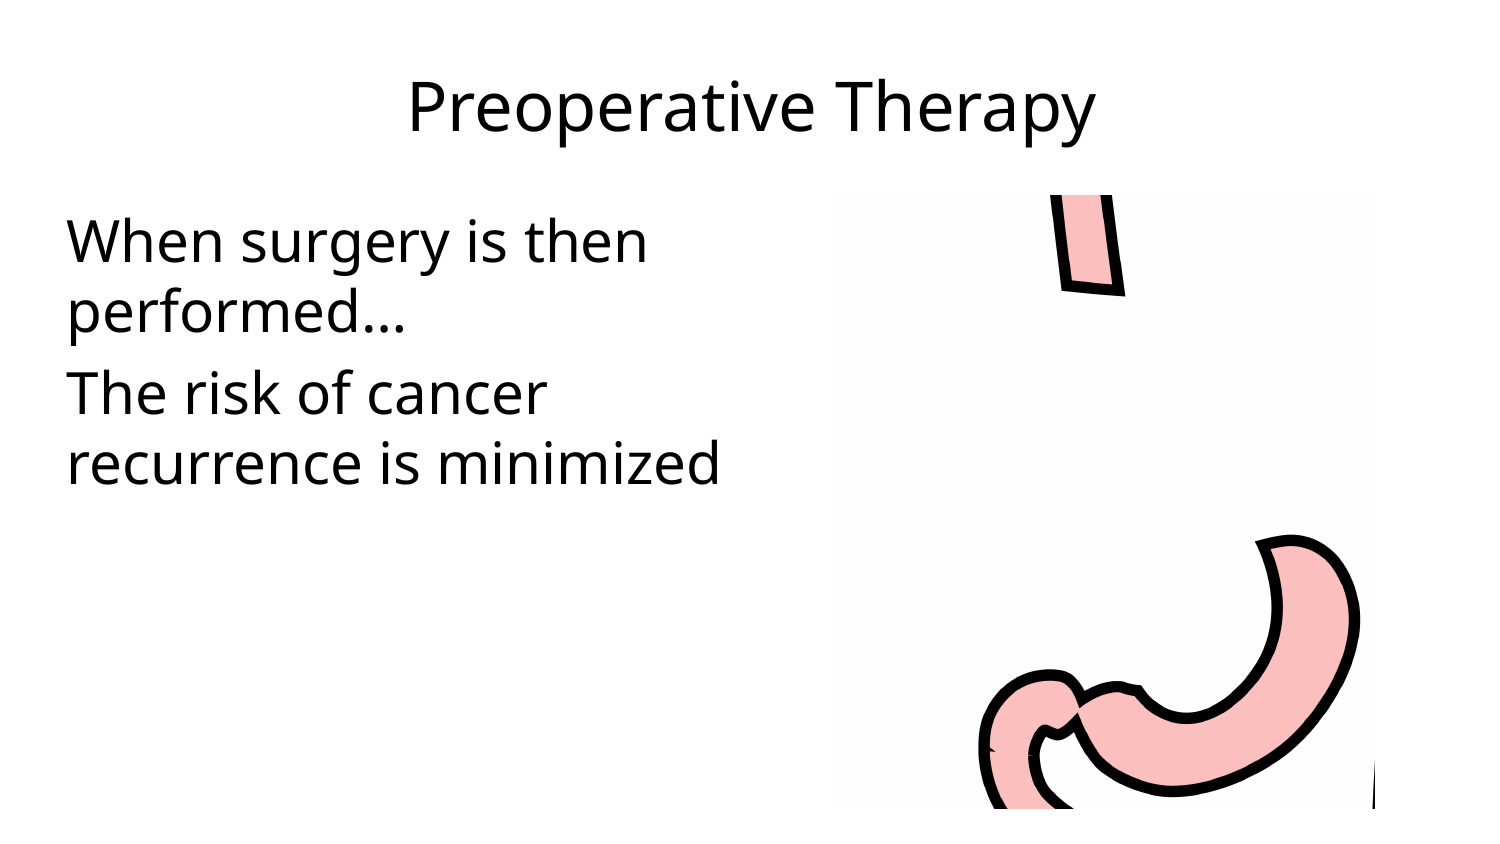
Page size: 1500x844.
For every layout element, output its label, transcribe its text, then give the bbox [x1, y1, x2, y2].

picture [830, 195, 1376, 809]
list When surgery is then performed… The risk of cancer recurrence is minimized [51, 196, 738, 810]
title Preoperative Therapy [51, 33, 1451, 175]
